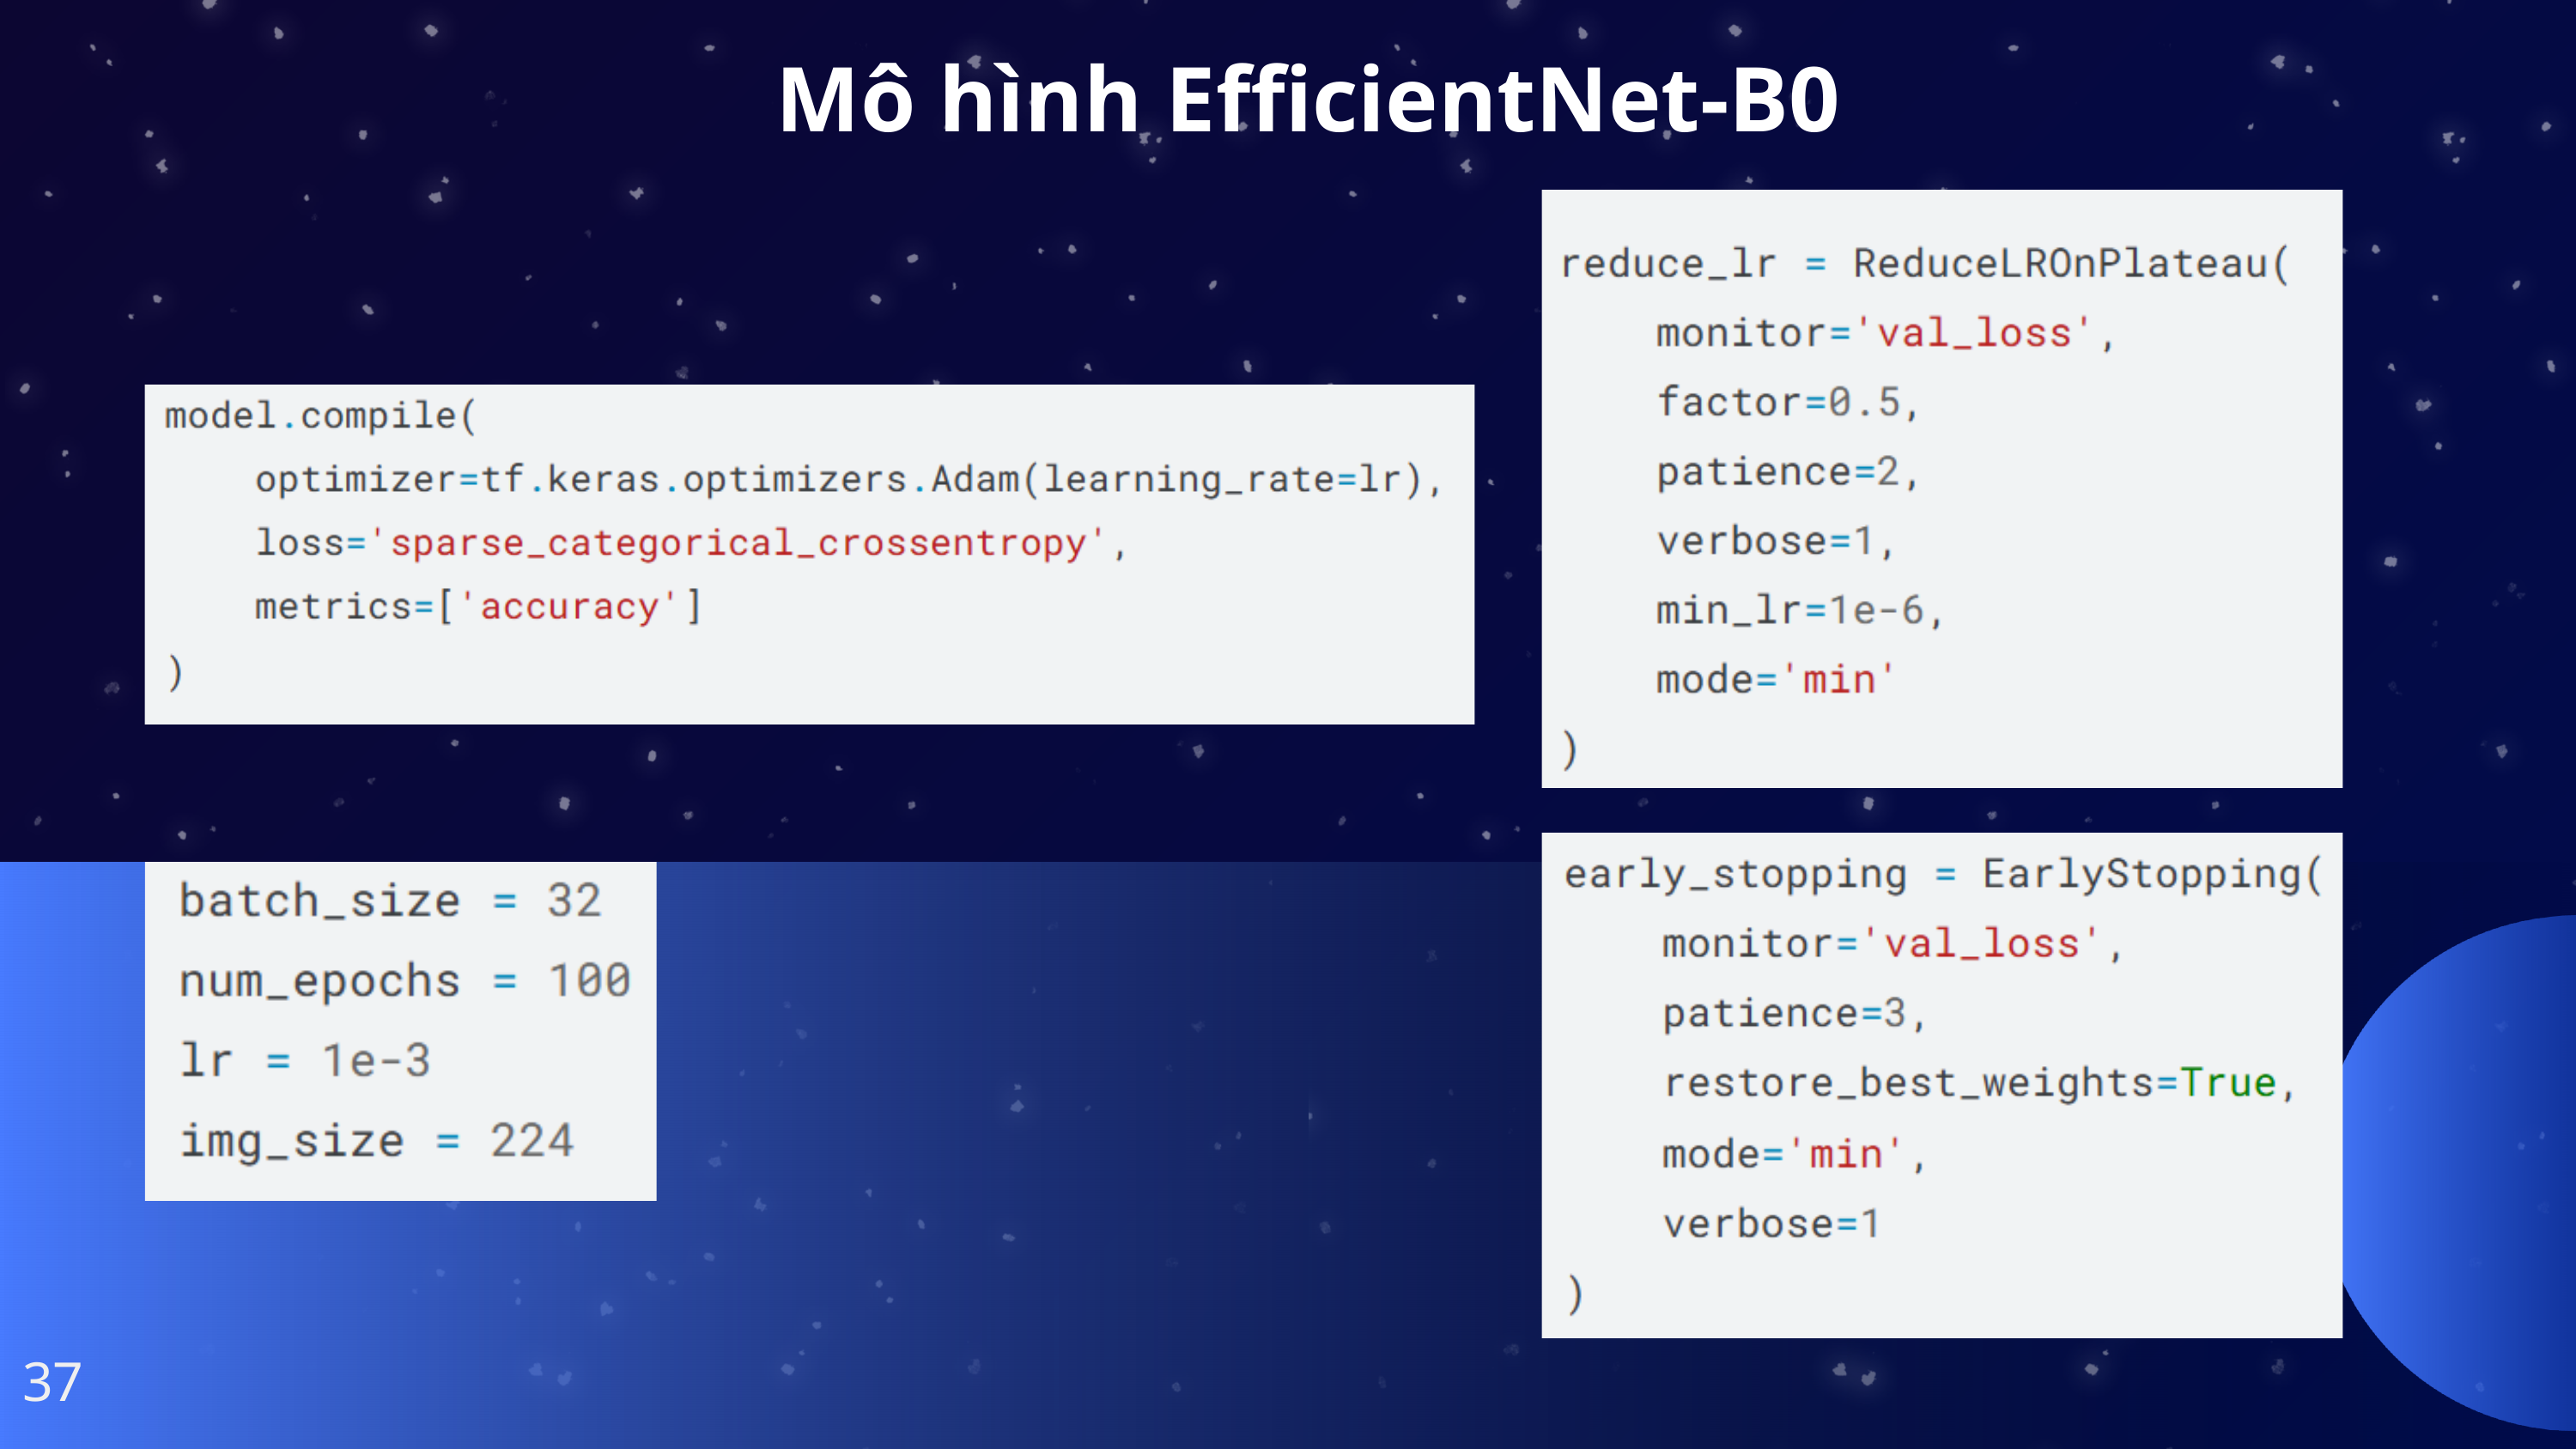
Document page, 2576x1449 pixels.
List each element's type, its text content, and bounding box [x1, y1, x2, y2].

text_box [144, 385, 1475, 724]
text_box [1541, 190, 2343, 788]
text_box [144, 862, 657, 1201]
text_box [2318, 915, 2576, 1431]
text_box [4, 0, 1273, 862]
text_box Mô hình EfficientNet-B0 [387, 24, 2230, 150]
text_box [0, 862, 2576, 1449]
text_box 37 [22, 1337, 84, 1412]
text_box [1541, 833, 2343, 1338]
text_box [1309, 0, 2576, 862]
